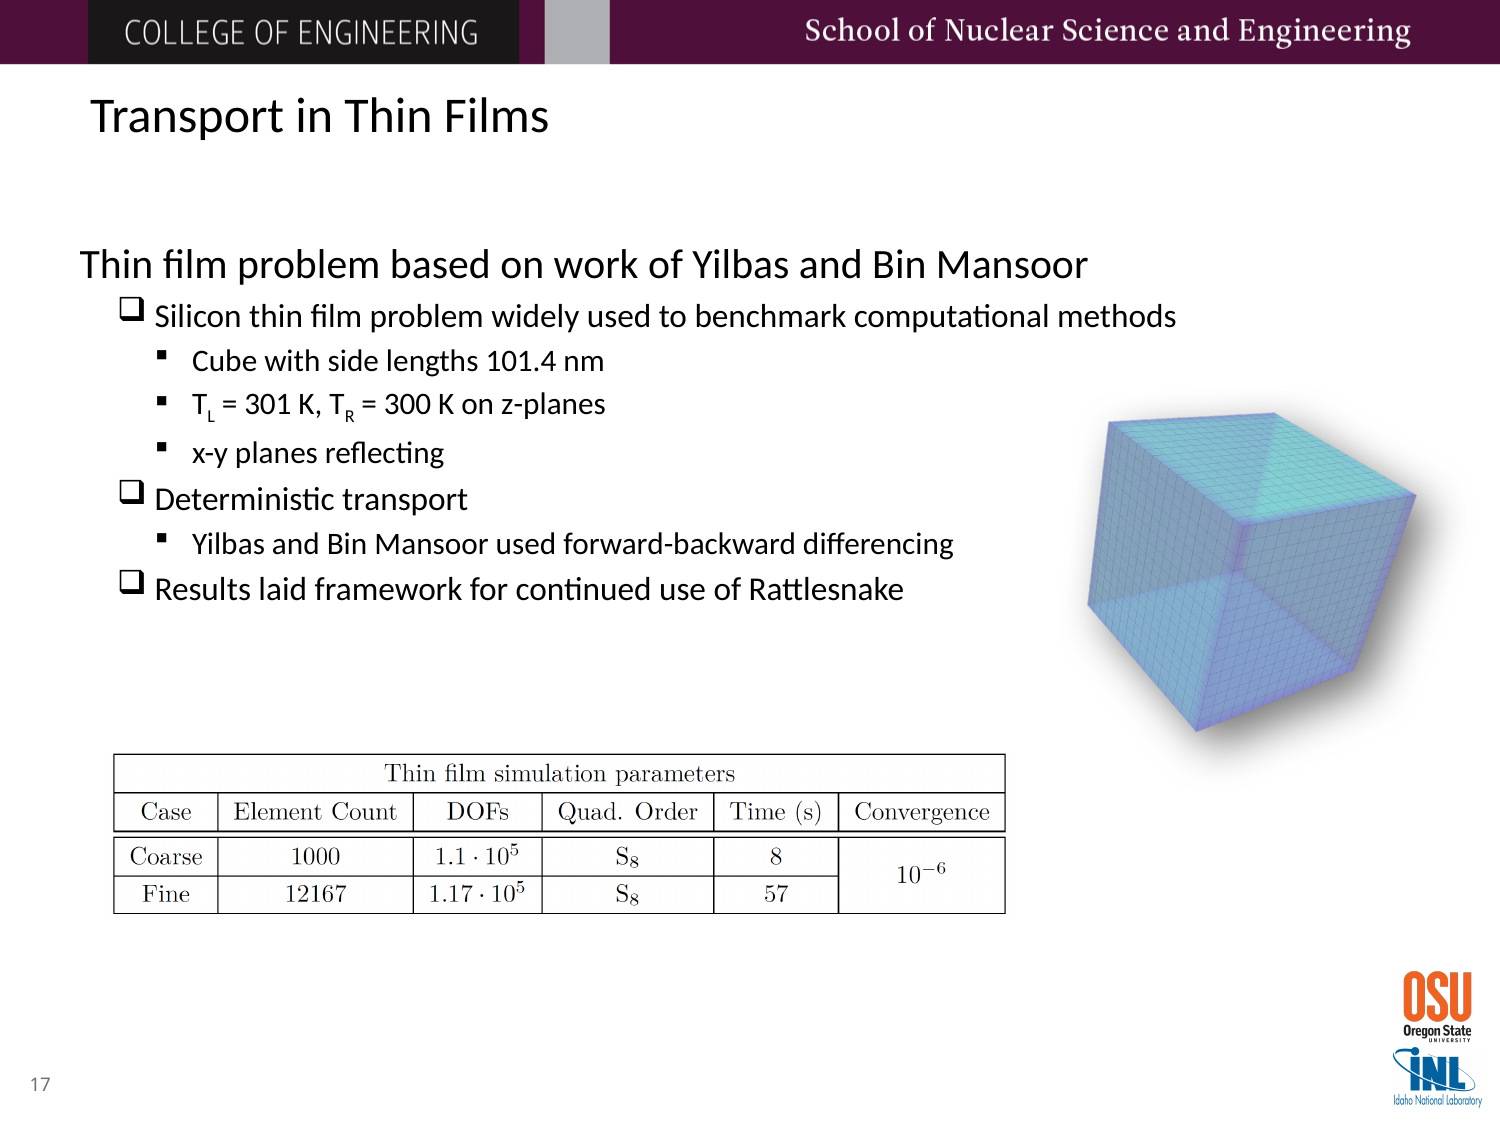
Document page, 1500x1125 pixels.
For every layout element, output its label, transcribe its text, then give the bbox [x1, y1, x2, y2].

picture [108, 751, 1010, 918]
picture [1393, 1047, 1482, 1108]
picture [1074, 404, 1426, 737]
slide_number 16 [14, 1073, 75, 1104]
list Thin film problem based on work of Yilbas and Bin Mansoor Silicon thin film problem widely used to benchmark computational methods Cube with side lengths 101.4 nm TL = 301 K, TR = 300 K on z-planes x-y planes reflecting Deterministic transport Yilbas and Bin Mansoor used forward-backward differencing Results laid framework for continued use of Rattlesnake [64, 229, 1382, 943]
title Transport in Thin Films [75, 75, 1425, 188]
picture [0, 0, 1500, 65]
